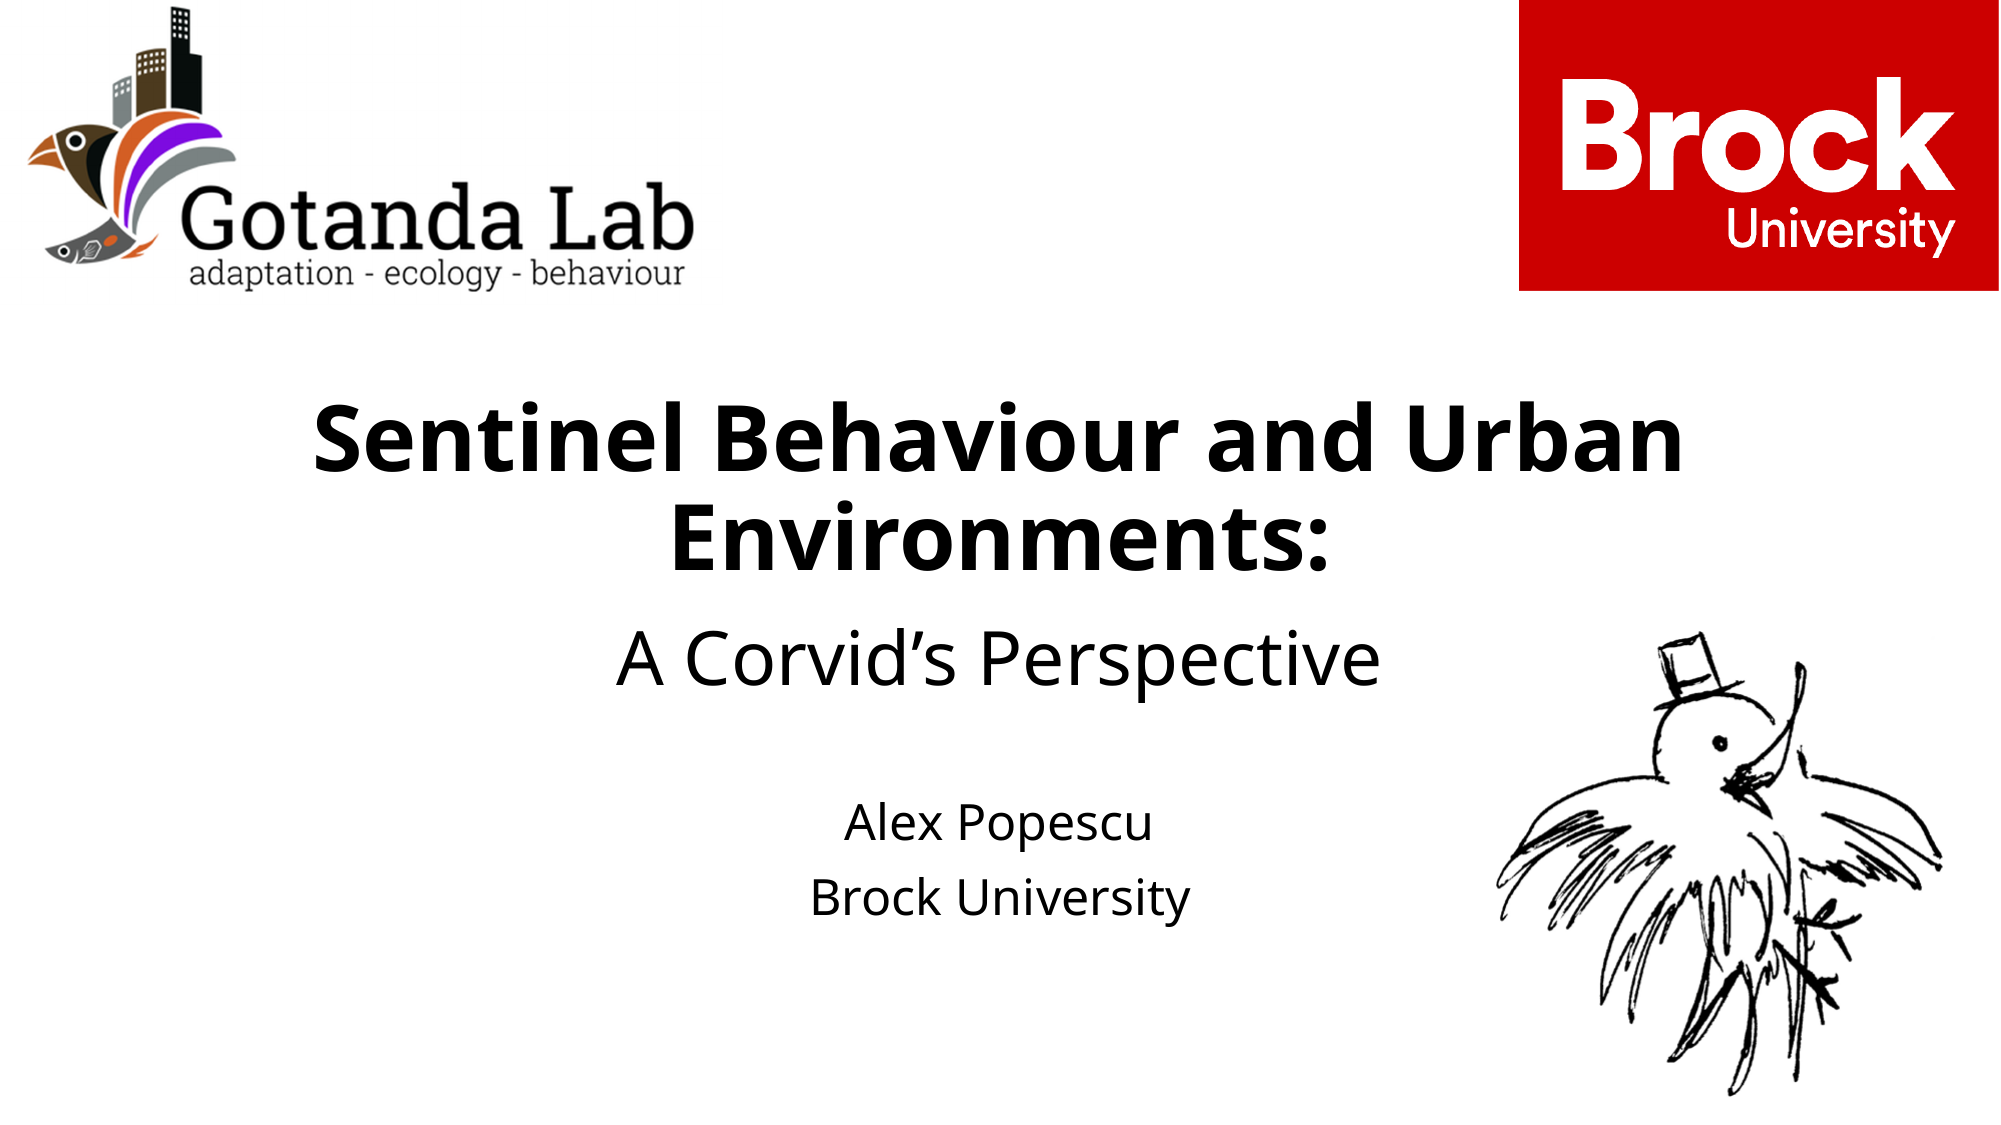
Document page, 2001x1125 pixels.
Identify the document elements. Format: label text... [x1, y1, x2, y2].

picture [1459, 612, 2000, 1125]
title Sentinel Behaviour and Urban Environments: [249, 301, 1750, 598]
picture [0, 0, 723, 305]
picture [1518, 0, 2000, 305]
subtitle A Corvid’s Perspective Alex Popescu Brock University [249, 612, 1459, 999]
